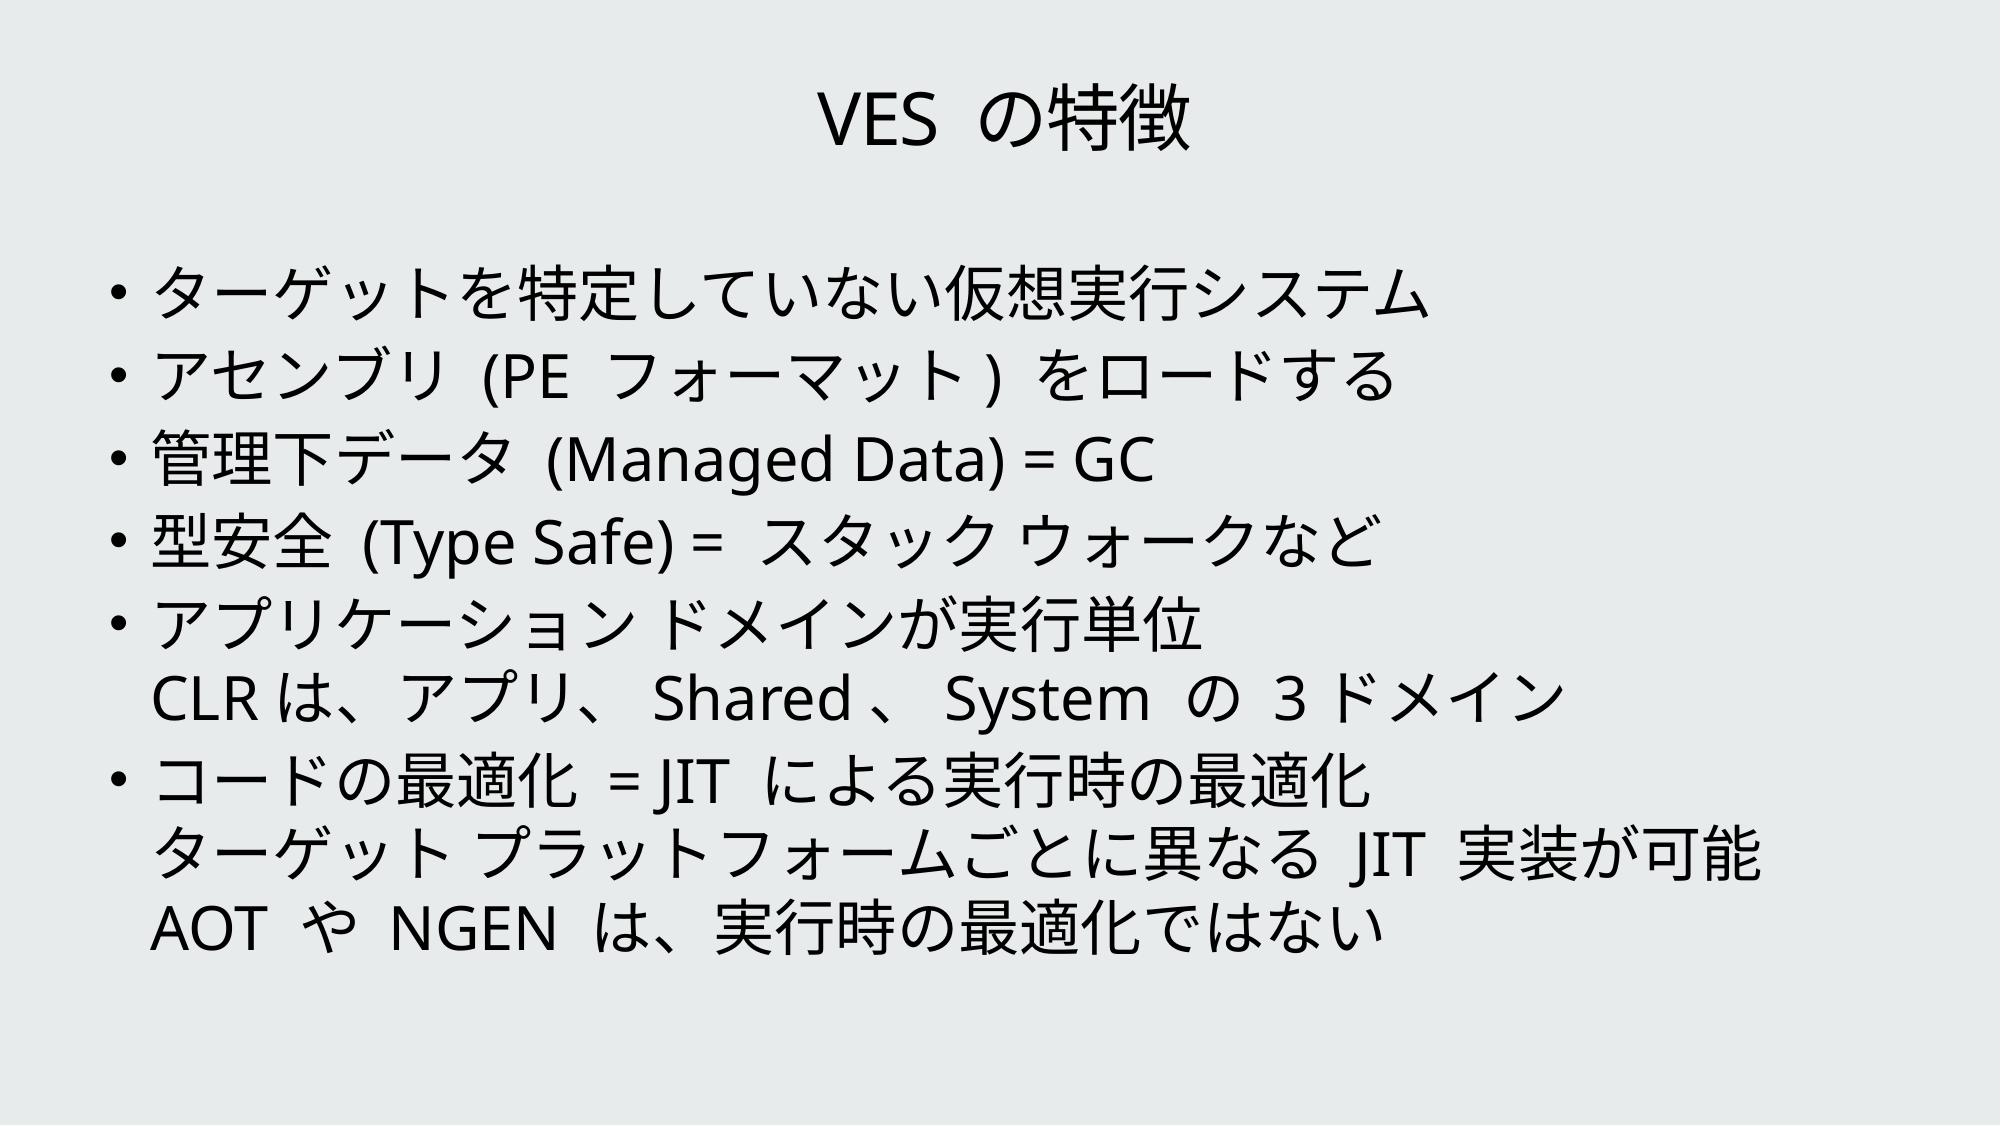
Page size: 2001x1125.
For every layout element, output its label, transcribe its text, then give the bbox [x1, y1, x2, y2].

title VES の特徴 [45, 47, 1966, 196]
list ターゲットを特定していない仮想実行システム アセンブリ (PE フォーマット) をロードする 管理下データ (Managed Data) = GC 型安全 (Type Safe) = スタック ウォークなど アプリケーション ドメインが実行単位 CLRは、アプリ、Shared、System の 3ドメイン コードの最適化 = JIT による実行時の最適化 ターゲット プラットフォームごとに異なる JIT 実装が可能 AOT や NGEN は、実行時の最適化ではない [85, 240, 1916, 1032]
